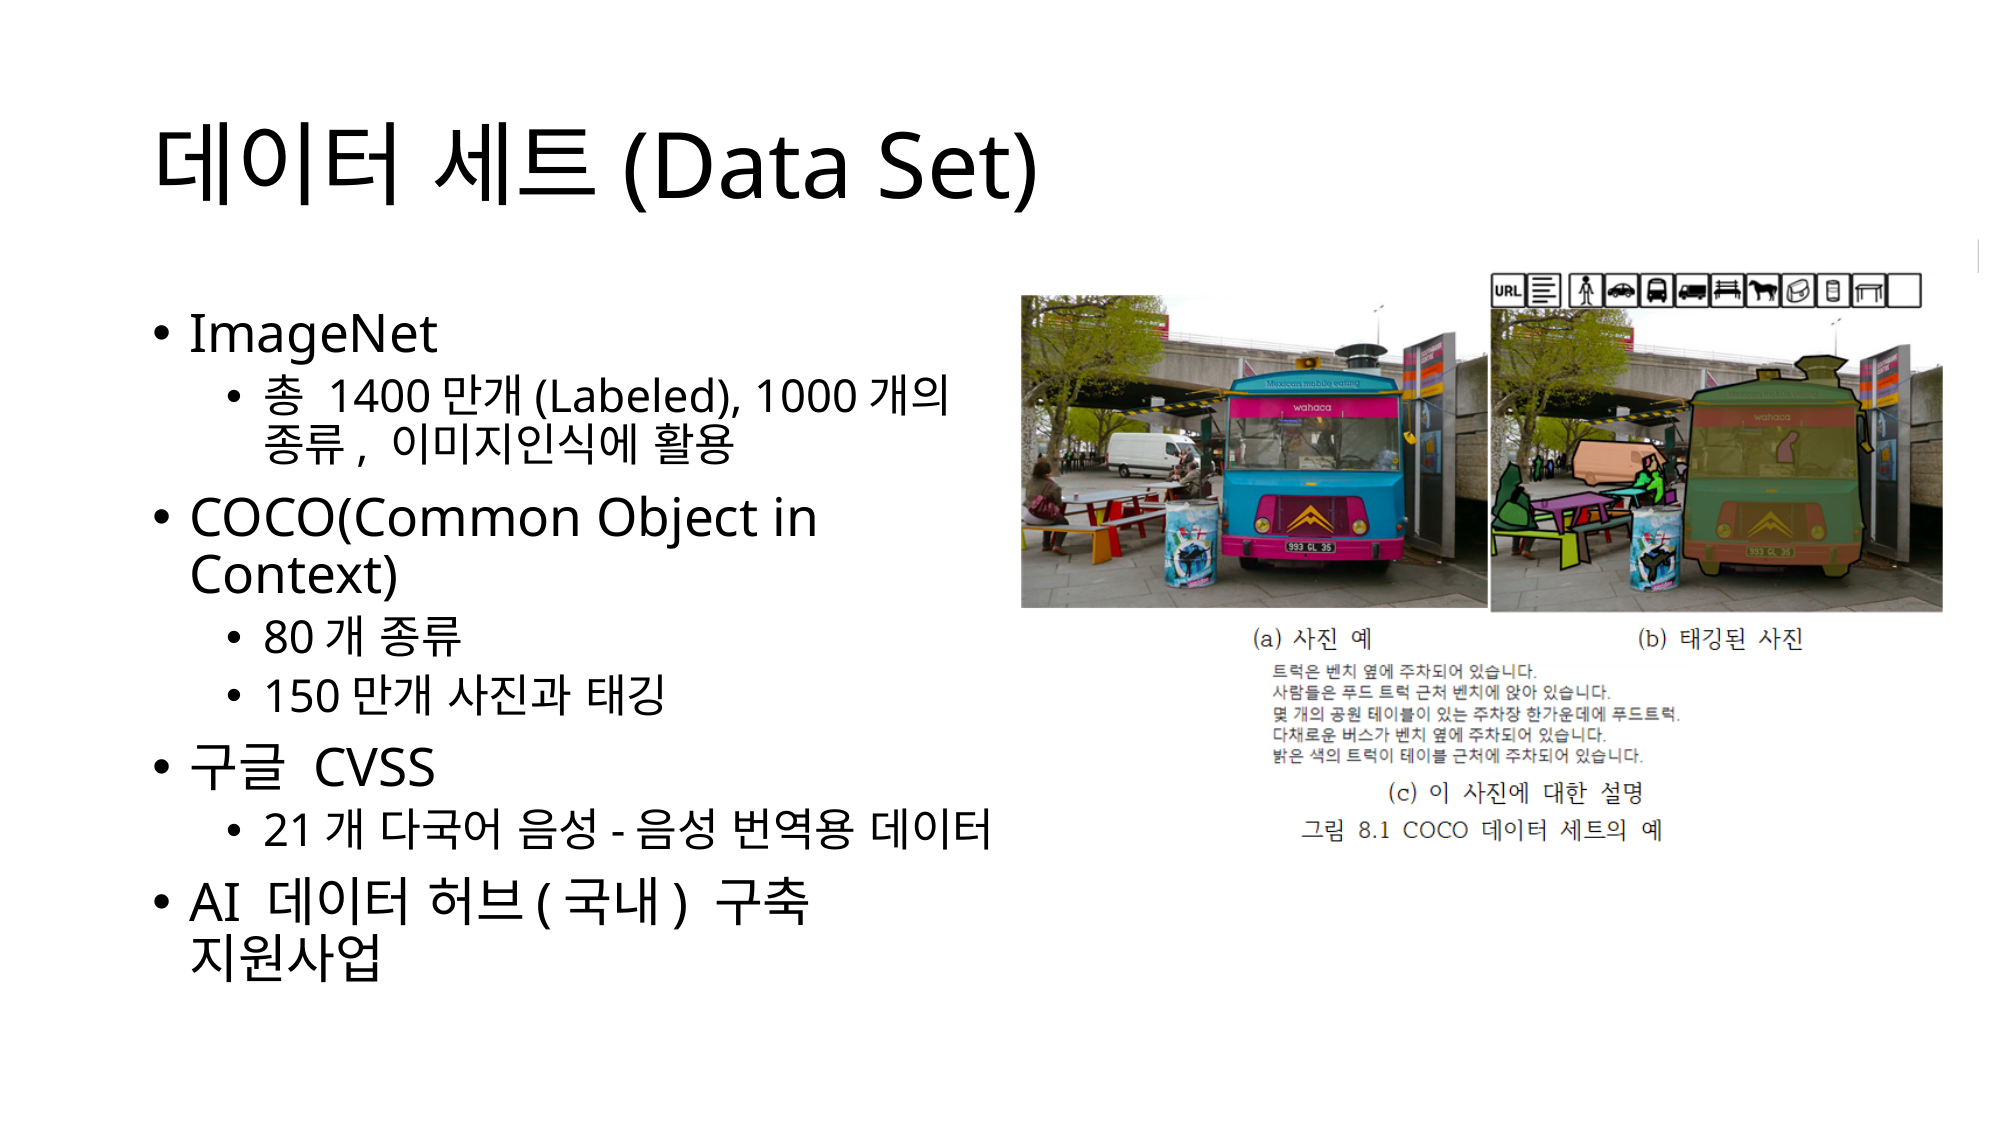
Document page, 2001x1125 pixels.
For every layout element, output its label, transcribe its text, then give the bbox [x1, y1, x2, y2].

title 데이터 세트(Data Set) [137, 59, 1863, 278]
picture [999, 231, 1980, 845]
list ImageNet 총 1400만개(Labeled), 1000개의 종류, 이미지인식에 활용 COCO(Common Object in Context) 80개 종류 150만개 사진과 태깅 구글 CVSS 21개 다국어 음성-음성 번역용 데이터 AI 데이터 허브(국내) 구축 지원사업 [137, 299, 1020, 1014]
